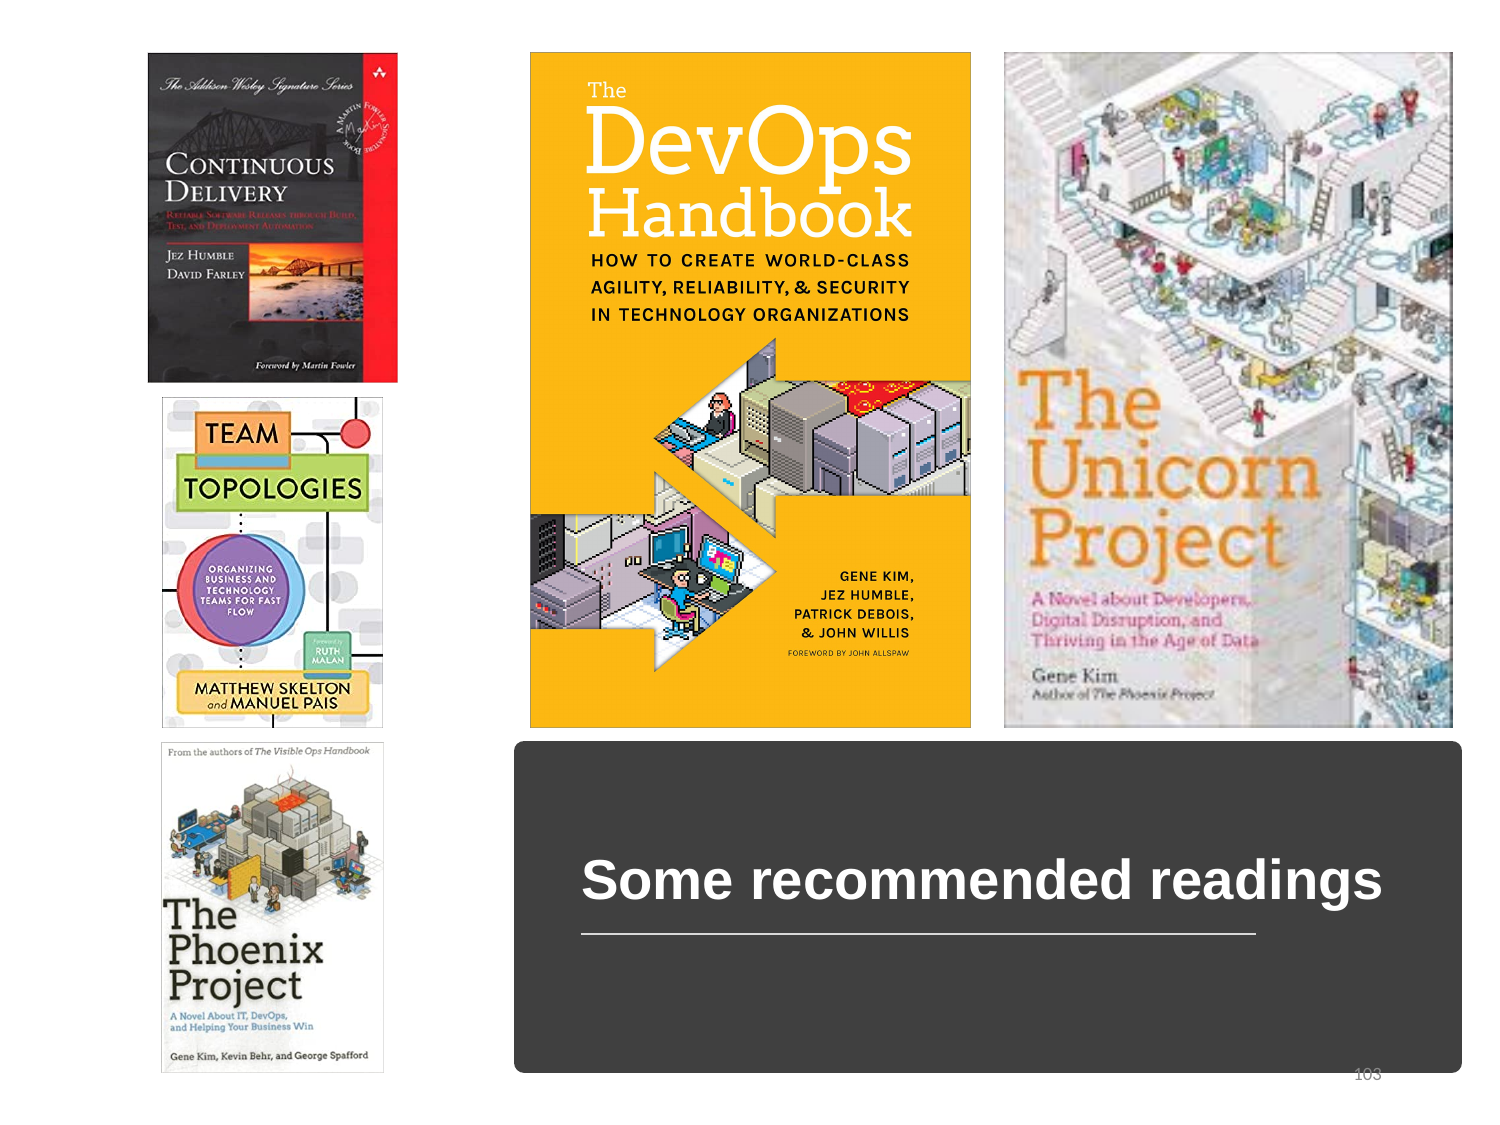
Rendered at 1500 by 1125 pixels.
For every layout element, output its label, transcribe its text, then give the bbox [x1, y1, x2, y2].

picture [530, 52, 971, 728]
text_box 103 [1059, 1042, 1397, 1103]
text_box [522, 749, 1454, 1065]
picture [161, 396, 384, 728]
picture [161, 742, 384, 1073]
picture [1003, 52, 1454, 728]
picture [147, 52, 399, 383]
text_box Some recommended readings [566, 777, 1407, 920]
